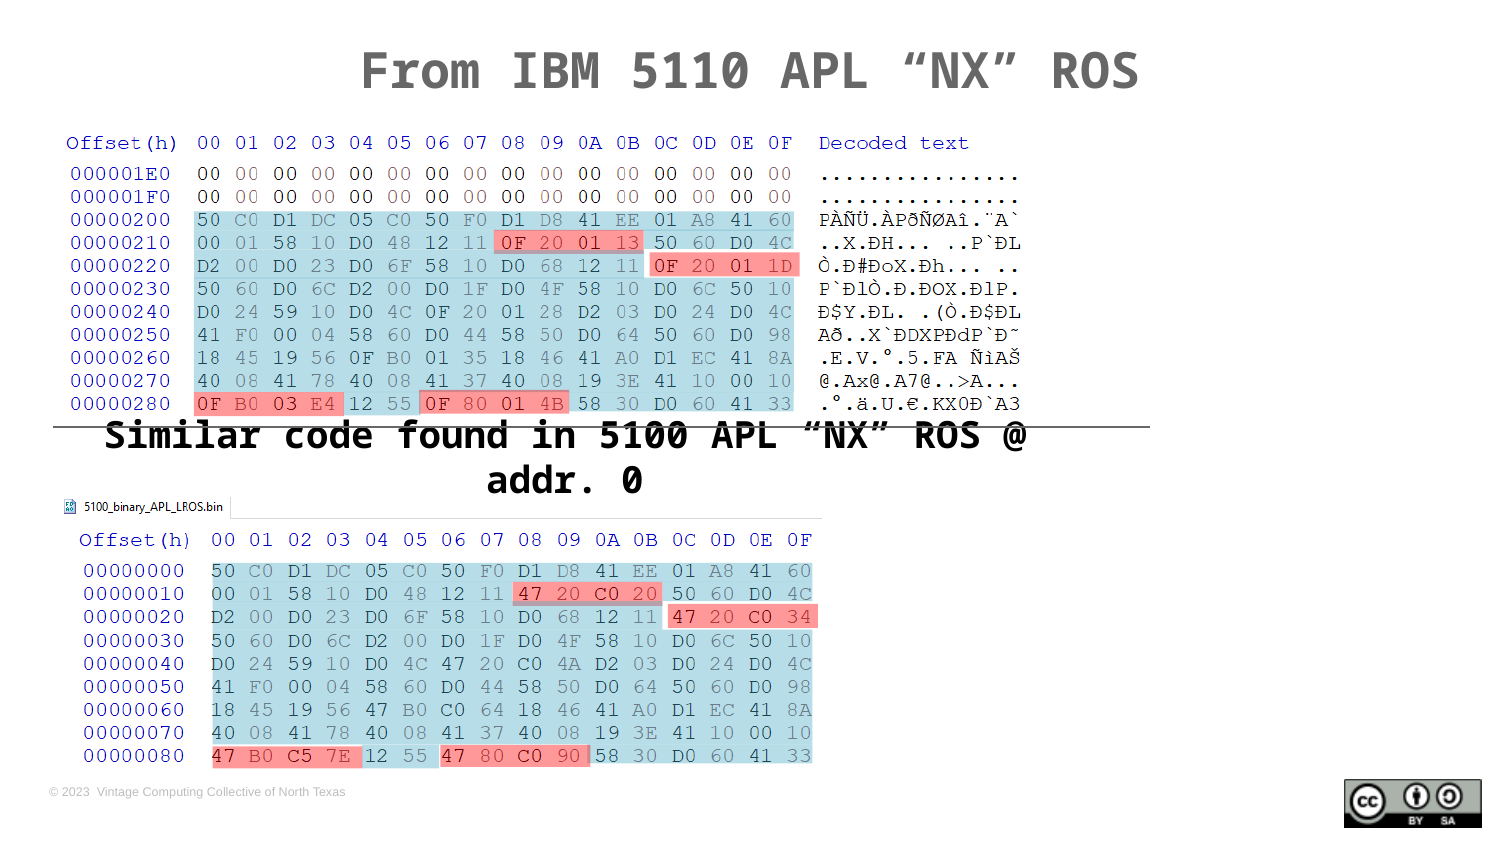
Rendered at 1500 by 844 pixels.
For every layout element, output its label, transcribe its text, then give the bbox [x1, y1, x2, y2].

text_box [25, 0, 1103, 769]
text_box From IBM 5110 APL “NX” ROS [1108, 26, 1452, 111]
picture [1344, 779, 1482, 828]
